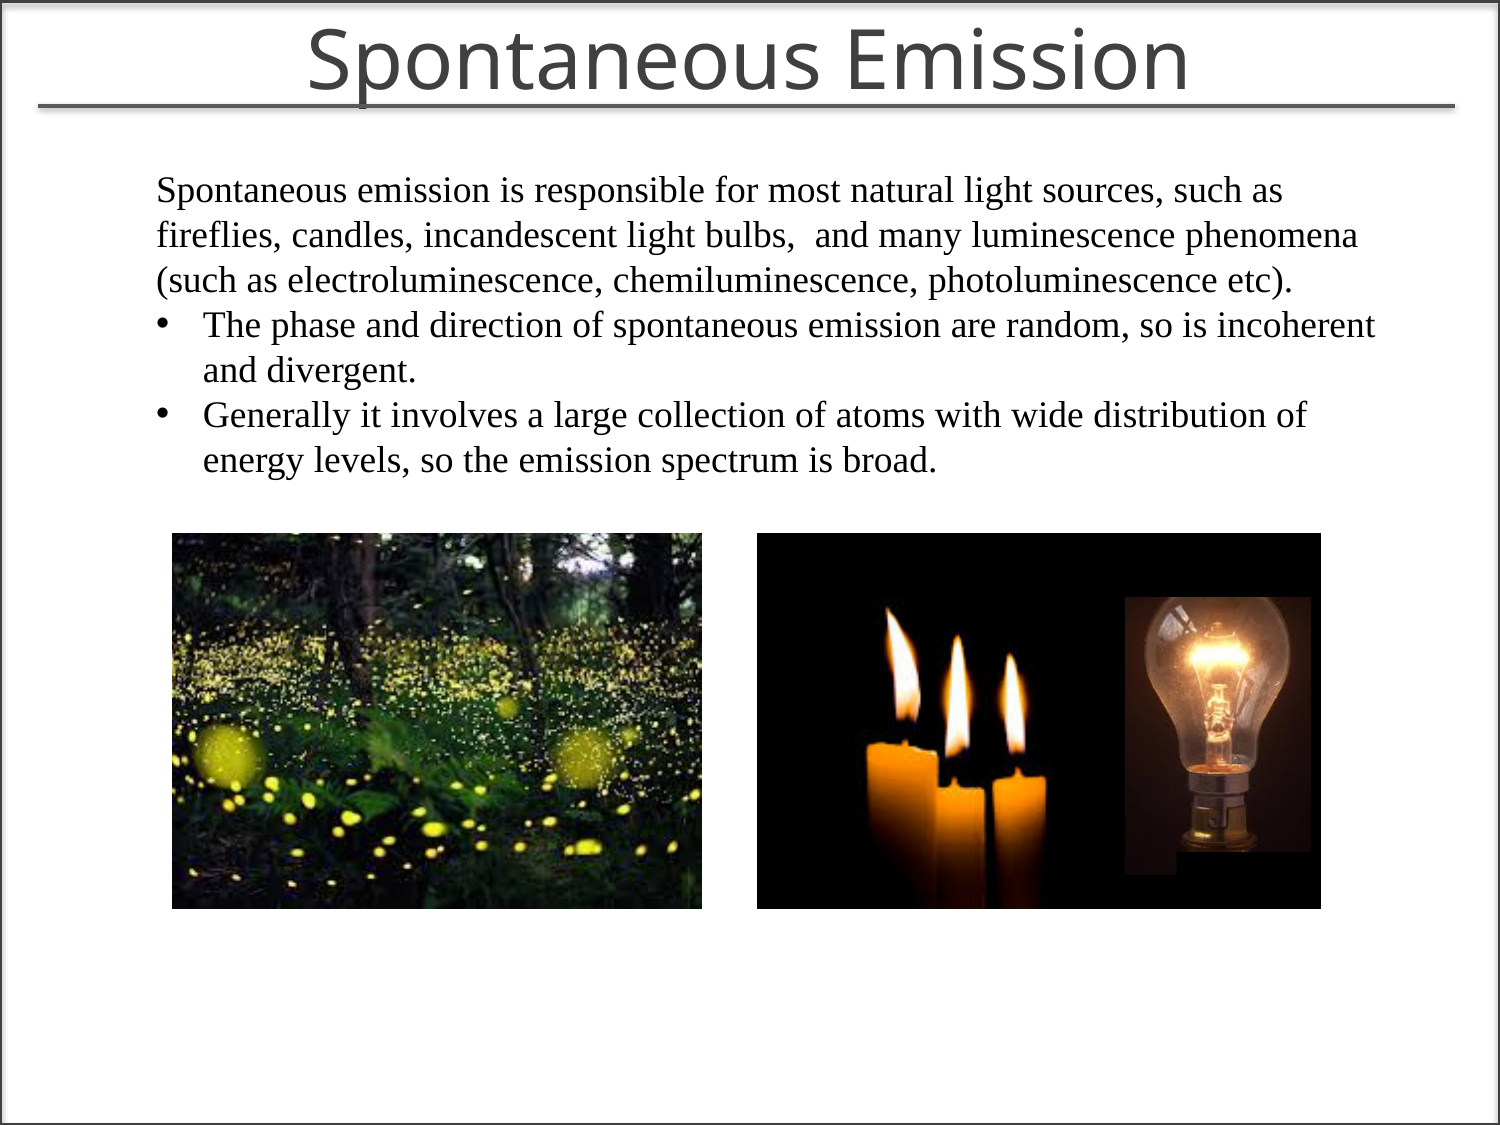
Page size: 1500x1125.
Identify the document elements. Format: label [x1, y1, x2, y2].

text_box [0, 0, 1500, 1125]
text_box [757, 532, 1321, 909]
picture [172, 532, 702, 909]
